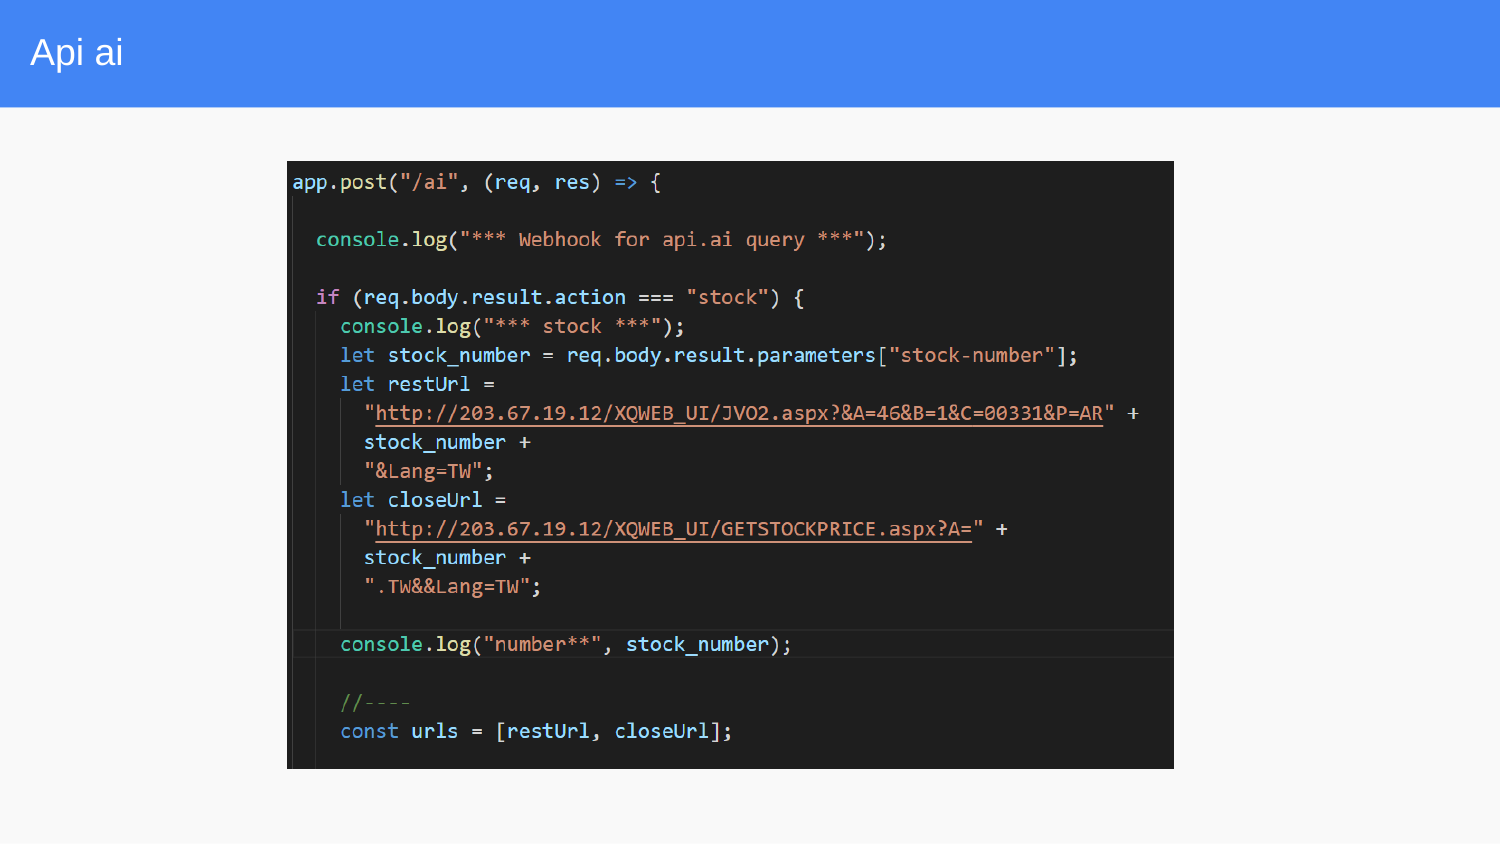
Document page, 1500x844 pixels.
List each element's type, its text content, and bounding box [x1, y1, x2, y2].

text_box Api ai [28, 25, 386, 73]
picture [287, 161, 1174, 770]
